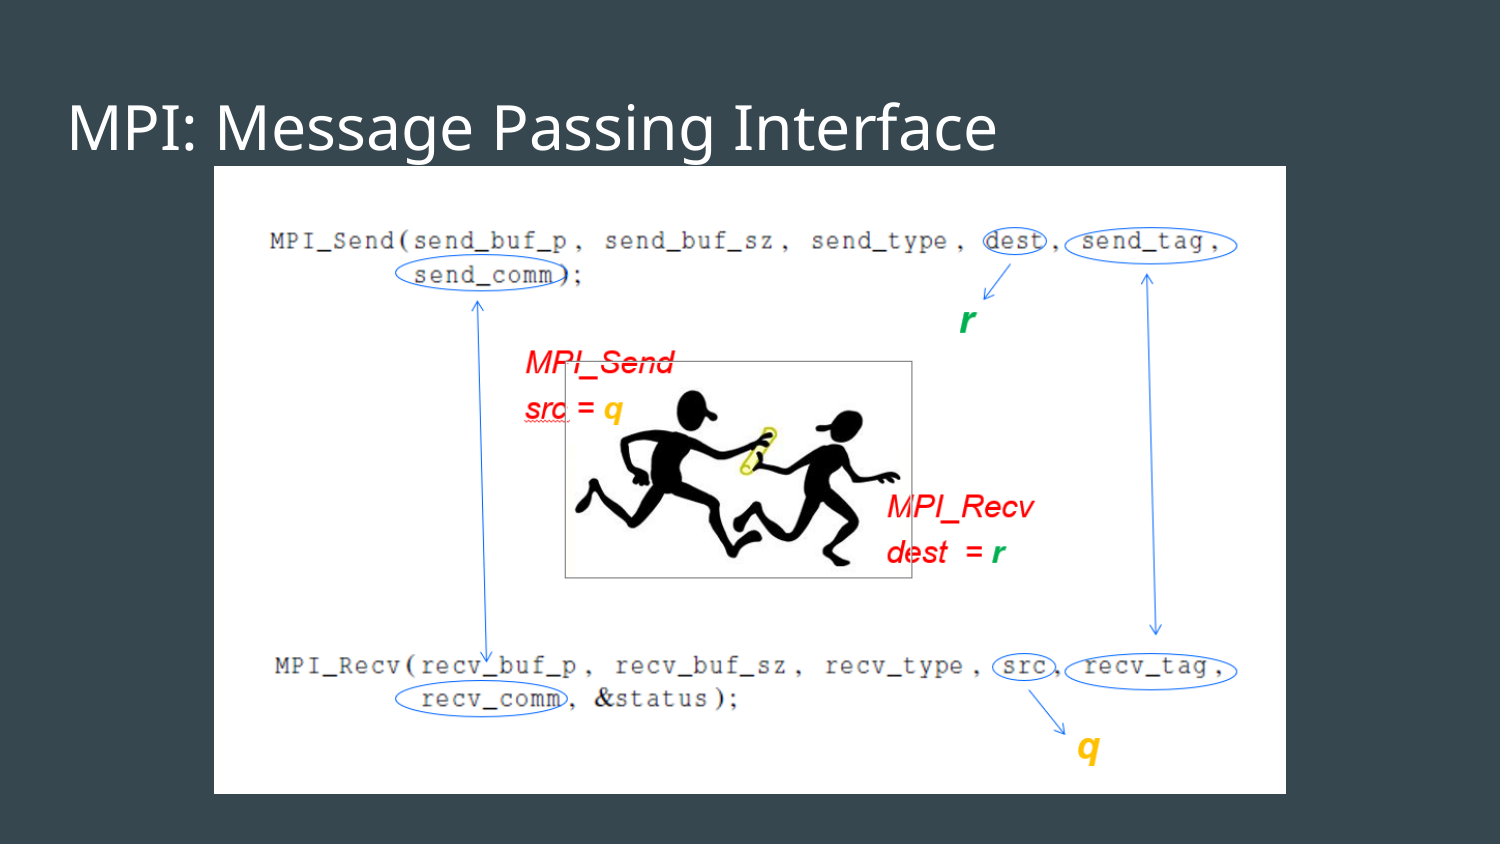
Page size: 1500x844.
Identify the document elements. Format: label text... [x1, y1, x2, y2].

title MPI: Message Passing Interface [51, 72, 1449, 167]
picture [213, 166, 1286, 794]
